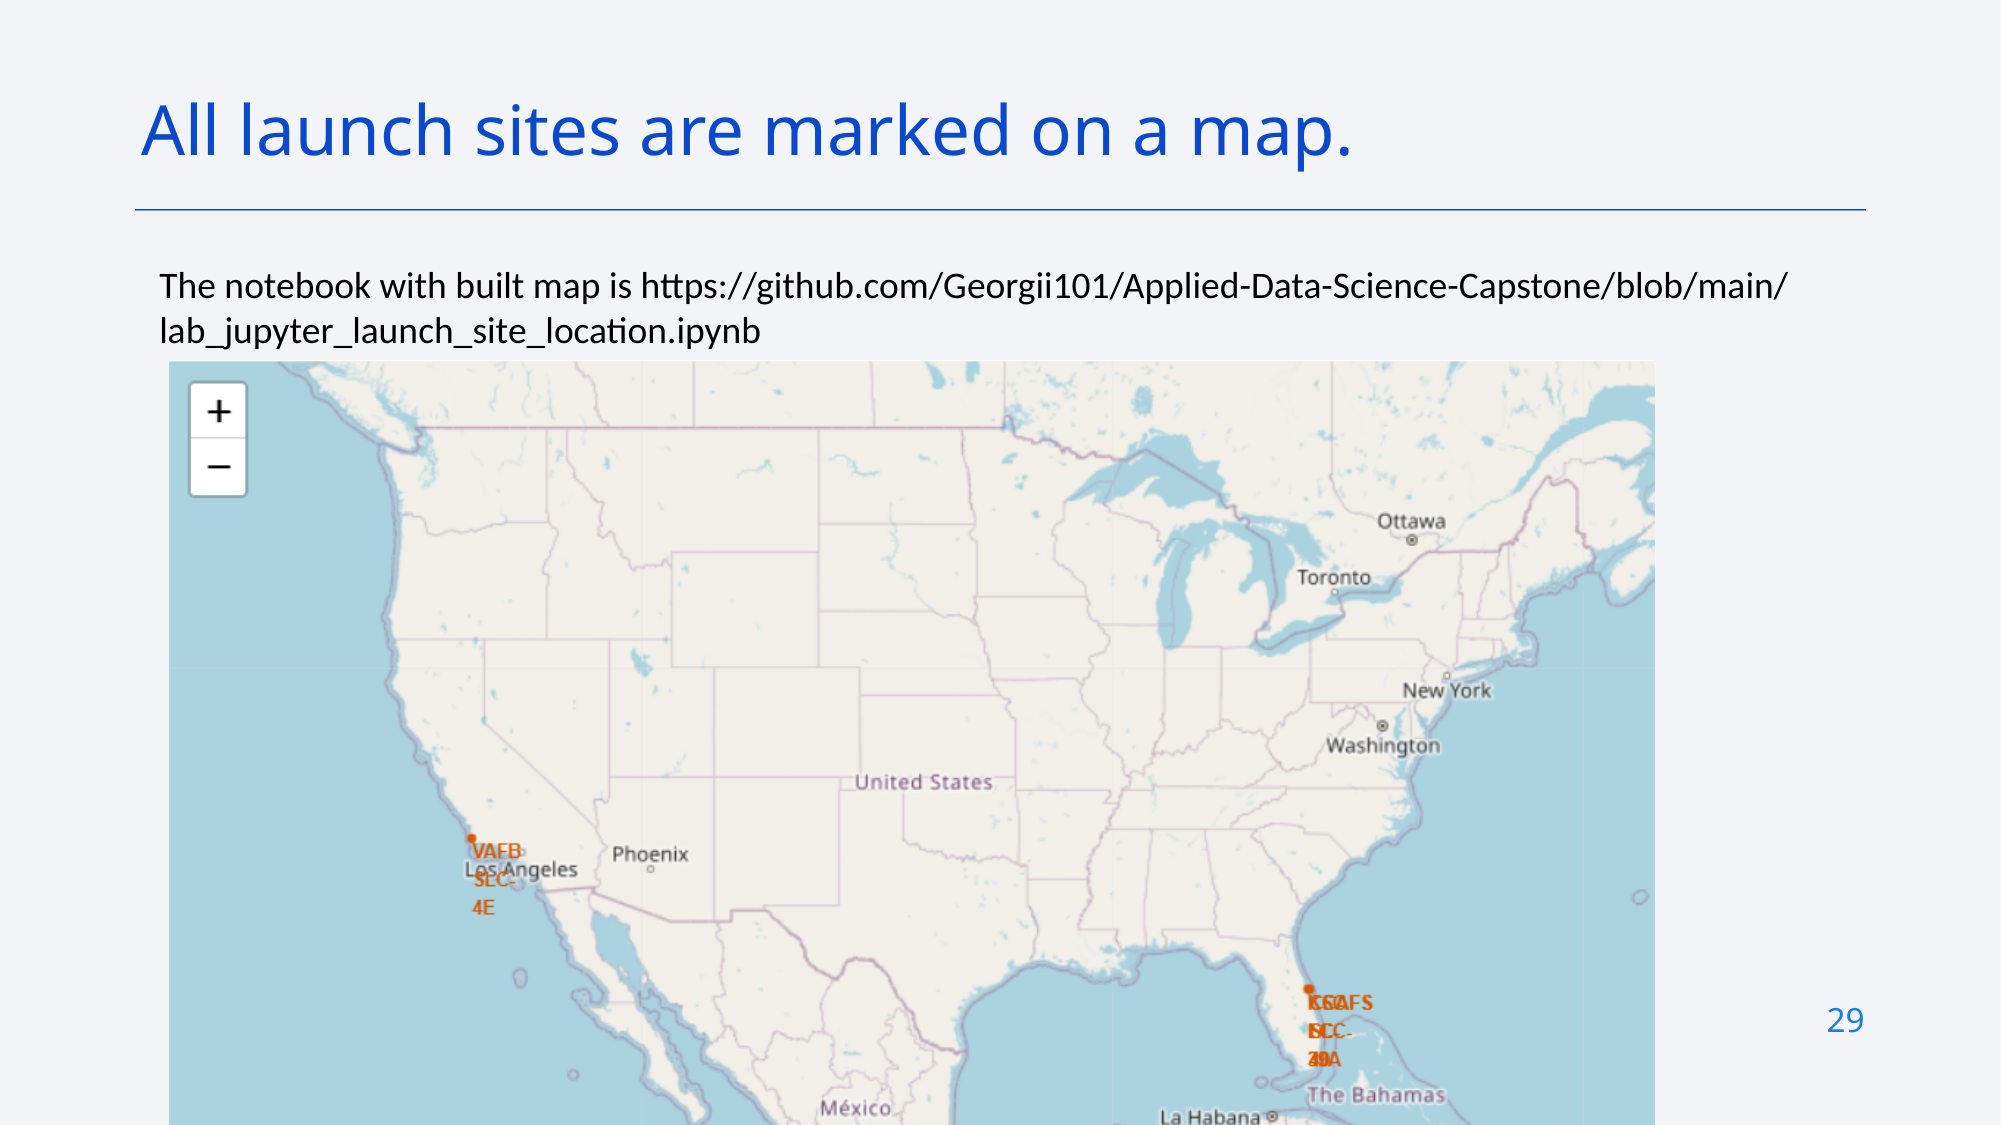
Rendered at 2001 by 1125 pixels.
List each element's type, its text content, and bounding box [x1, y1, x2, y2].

slide_number 29 [1655, 988, 1880, 1055]
text_box All launch sites are marked on a map. [126, 88, 1852, 179]
picture [0, 0, 2001, 1125]
text_box The notebook with built map is https://github.com/Georgii101/Applied-Data-Science-Capstone/blob/main/lab_jupyter_launch_site_location.ipynb [144, 253, 1909, 359]
